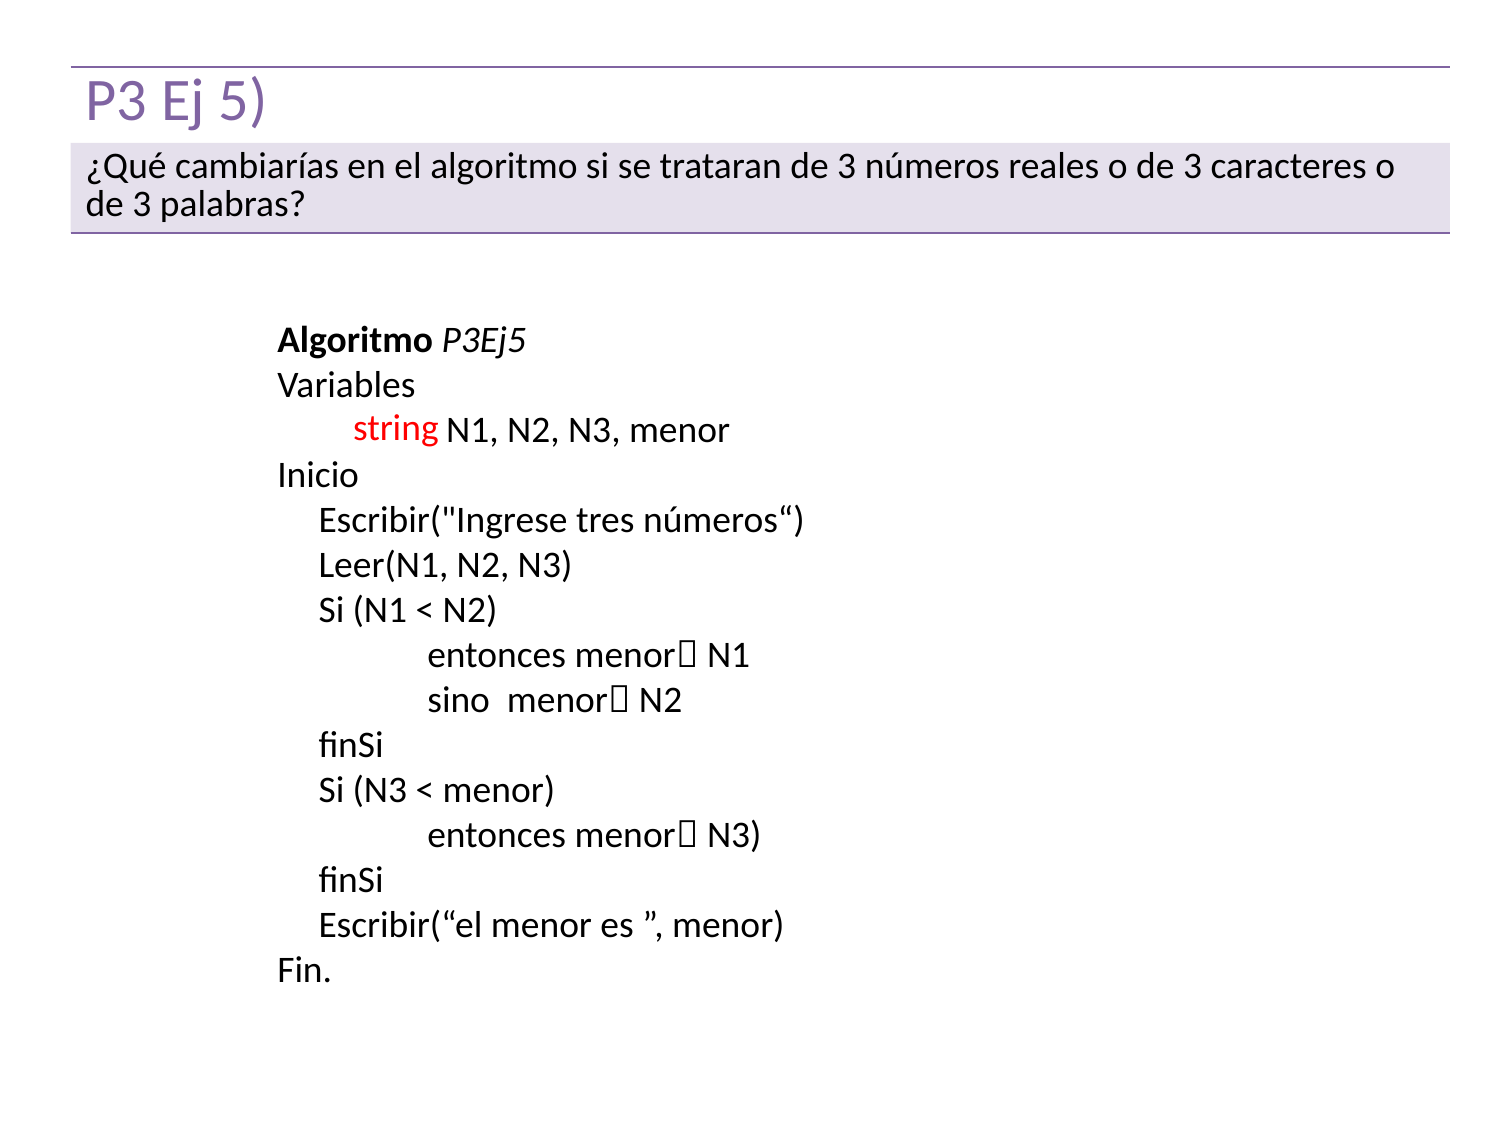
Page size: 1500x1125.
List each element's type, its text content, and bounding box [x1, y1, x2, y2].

text_box Algoritmo P3Ej5 Variables entero N1, N2, N3, menor Inicio Escribir("Ingrese tres números“) Leer(N1, N2, N3) Si (N1 < N2) entonces menor N1 sino menor N2 finSi Si (N3 < menor) entonces menor N3) finSi Escribir(“el menor es ”, menor) Fin. [262, 287, 925, 1043]
table_header P3 Ej 5) [71, 68, 1450, 143]
table_cell ¿Qué cambiarías en el algoritmo si se trataran de 3 números reales o de 3 caracteres o de 3 palabras? [71, 143, 1450, 232]
text_box string [288, 402, 439, 449]
